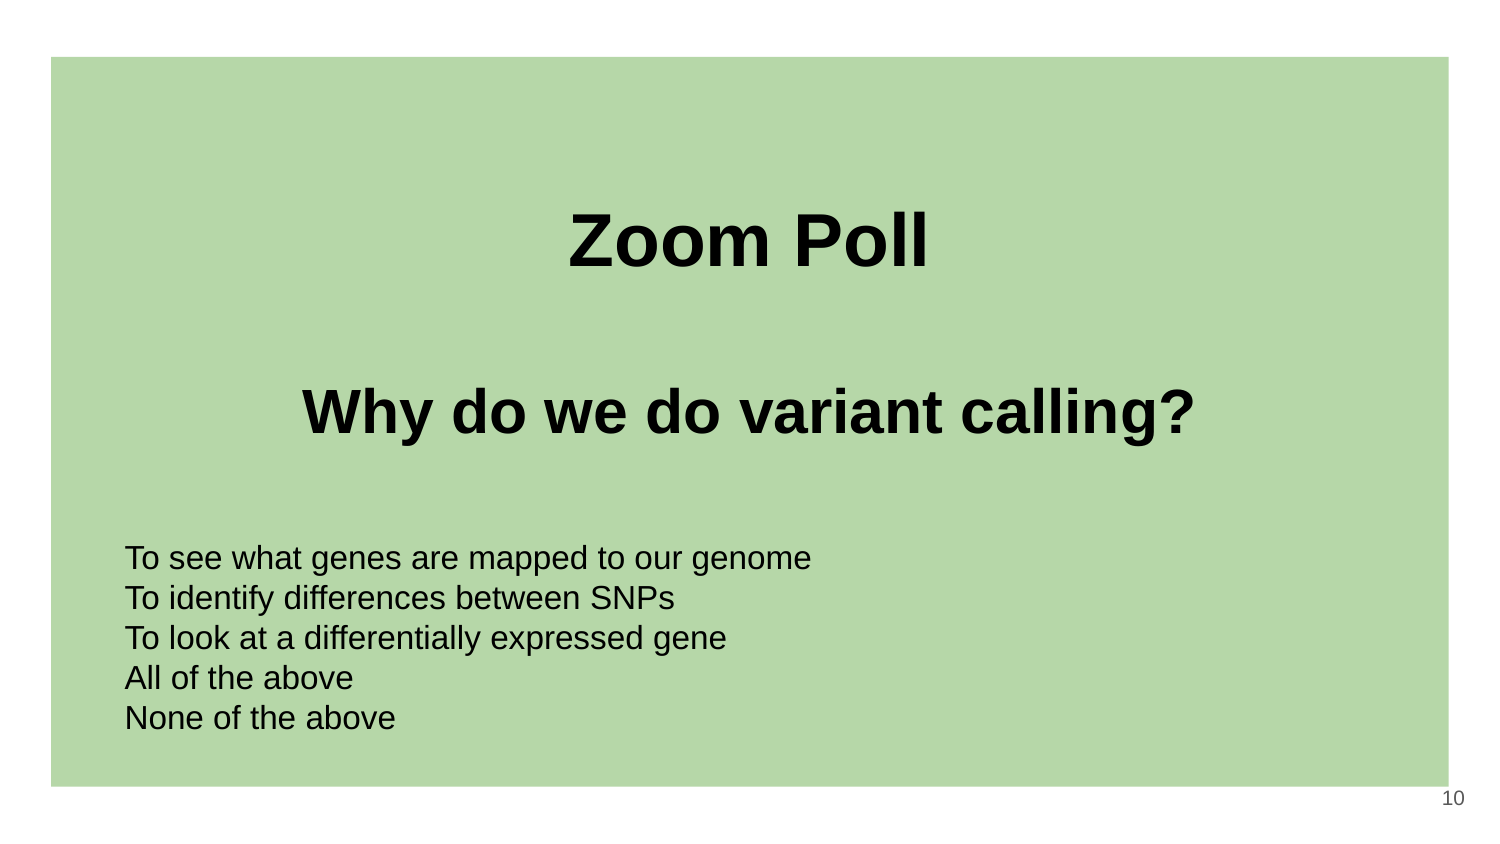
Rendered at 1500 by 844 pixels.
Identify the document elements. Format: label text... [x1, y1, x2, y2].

slide_number ‹#› [1389, 764, 1480, 830]
text_box [51, 56, 1449, 787]
title Zoom Poll Why do we do variant calling? To see what genes are mapped to our genome To identify differences between SNPs To look at a differentially expressed gene All of the above None of the above [109, 489, 1391, 628]
